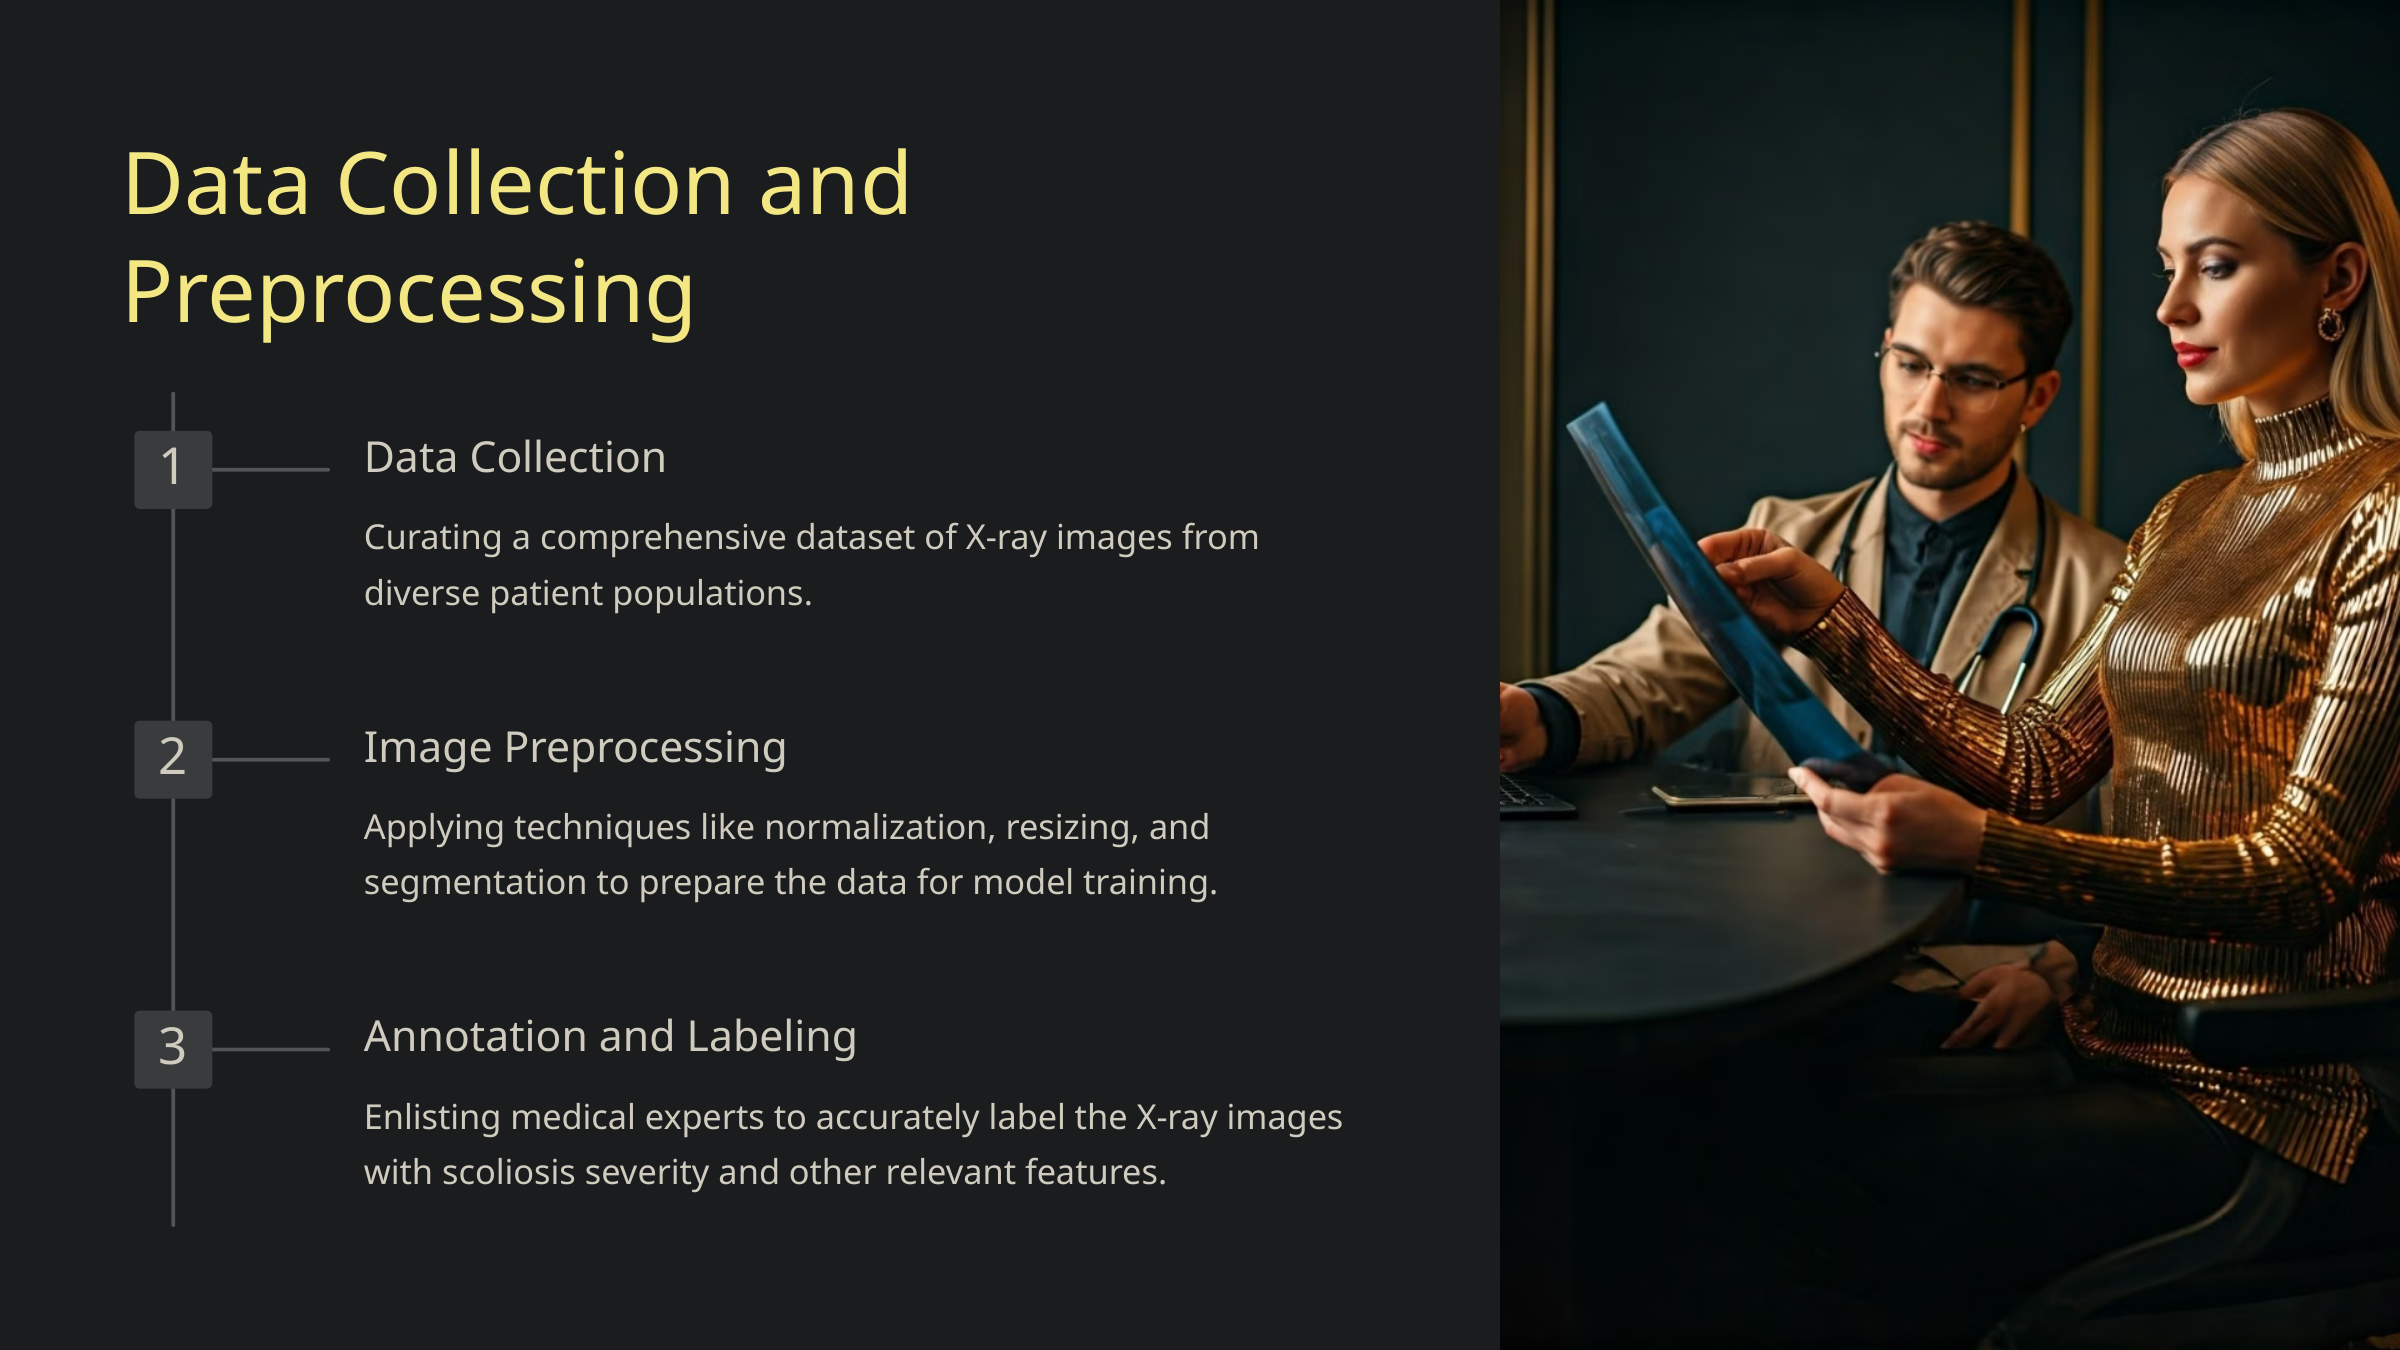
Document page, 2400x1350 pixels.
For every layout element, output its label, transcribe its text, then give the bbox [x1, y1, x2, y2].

text_box Curating a comprehensive dataset of X-ray images from diverse patient populations. [364, 501, 1379, 613]
text_box [213, 1047, 330, 1052]
text_box [134, 430, 213, 509]
text_box Image Preprocessing [364, 716, 801, 771]
text_box Data Collection [364, 426, 798, 481]
picture [1499, 0, 2400, 1350]
text_box [171, 391, 176, 430]
text_box Annotation and Labeling [363, 1006, 880, 1061]
text_box Applying techniques like normalization, resizing, and segmentation to prepare the data for model training. [364, 791, 1379, 903]
text_box 1 [164, 443, 183, 496]
text_box [171, 1089, 176, 1227]
text_box [171, 509, 176, 720]
text_box Data Collection and Preprocessing [121, 123, 1379, 340]
text_box [213, 757, 330, 762]
text_box [134, 1010, 213, 1089]
text_box Enlisting medical experts to accurately label the X-ray images with scoliosis severity and other relevant features. [364, 1081, 1379, 1193]
text_box 3 [157, 1023, 190, 1076]
text_box [134, 720, 213, 799]
text_box [213, 467, 330, 472]
text_box [171, 799, 176, 1010]
text_box 2 [157, 733, 190, 786]
